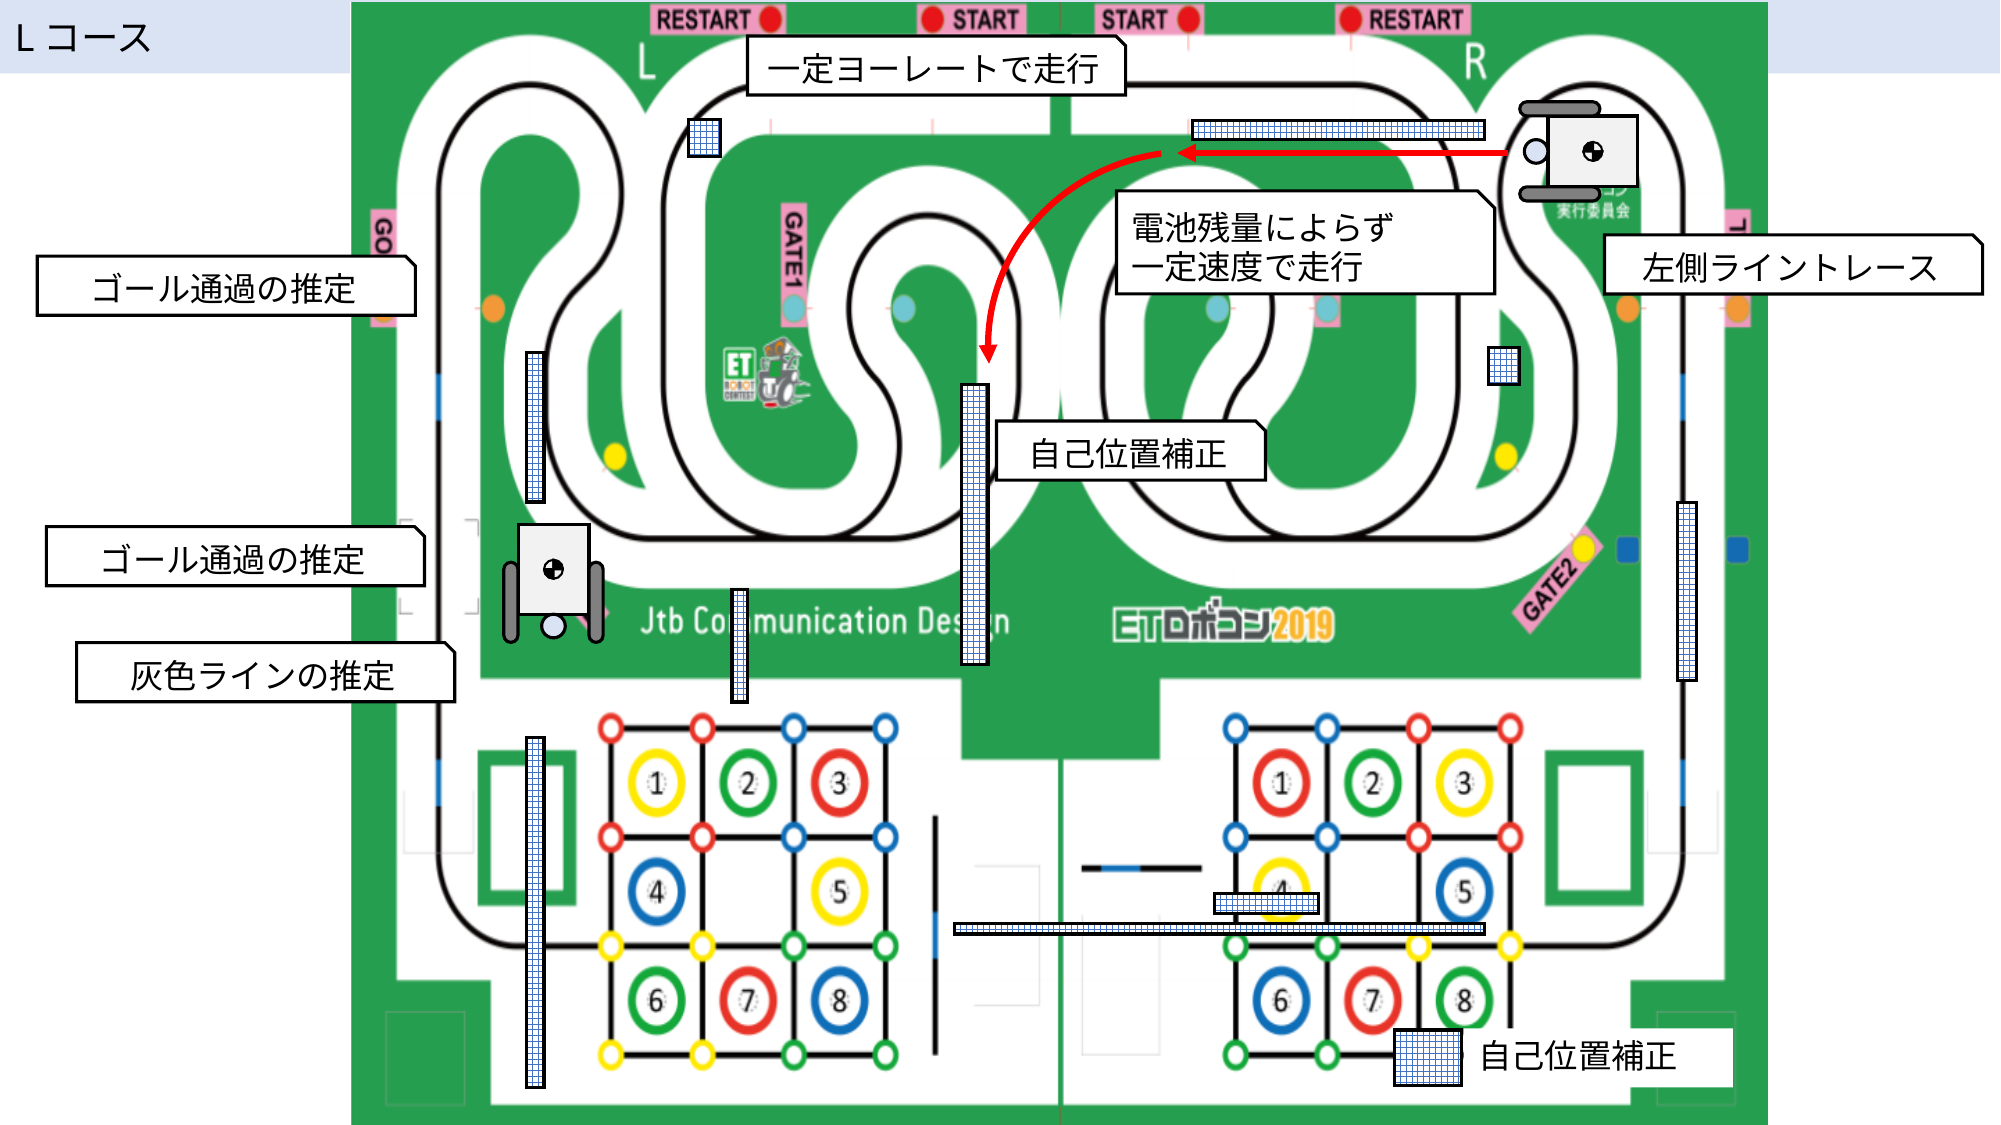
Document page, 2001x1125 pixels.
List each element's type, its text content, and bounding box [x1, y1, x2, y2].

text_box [494, 533, 613, 634]
text_box ゴール通過の推定 [45, 525, 350, 587]
text_box Lコース [0, 0, 2000, 74]
picture [350, 2, 1768, 1125]
text_box 左側ライントレース [1768, 233, 1984, 296]
text_box ゴール通過の推定 [36, 255, 350, 317]
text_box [1519, 101, 1638, 202]
text_box 灰色ラインの推定 [75, 641, 350, 703]
